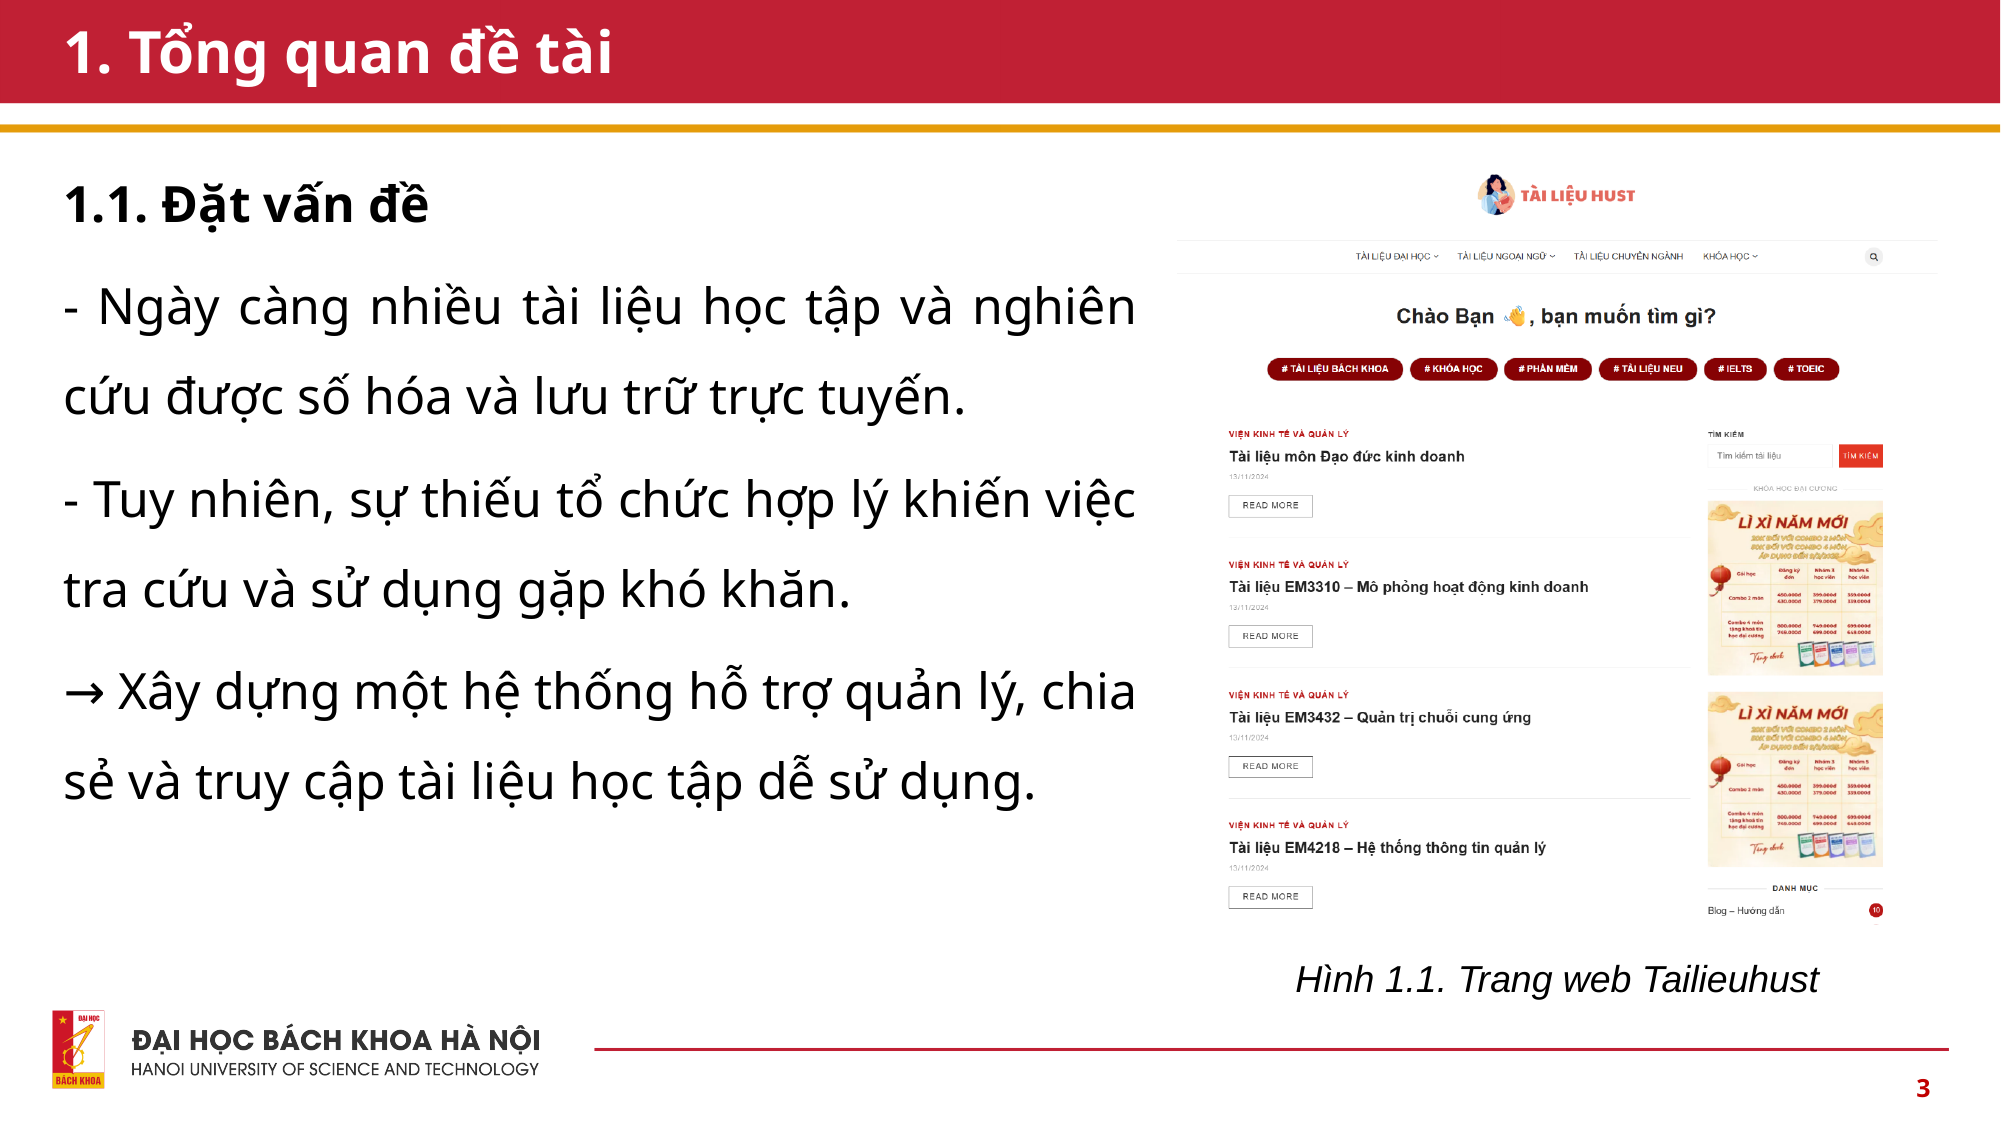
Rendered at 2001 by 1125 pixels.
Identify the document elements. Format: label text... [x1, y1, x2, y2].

picture [0, 0, 2001, 1125]
slide_number 3 [1495, 1065, 1946, 1125]
text_box Hình 1.1. Trang web Tailieuhust [1190, 925, 1925, 1008]
title 1. Tổng quan đề tài [48, 16, 1938, 88]
text_box 1.1. Đặt vấn đề - Ngày càng nhiều tài liệu học tập và nghiên cứu được số hóa và lưu trữ trực tuyến. - Tuy nhiên, sự thiếu tổ chức hợp lý khiến việc tra cứu và sử dụng gặp khó khăn. → Xây dựng một hệ thống hỗ trợ quản lý, chia sẻ và truy cập tài liệu học tập dễ sử dụng. [48, 134, 1153, 817]
